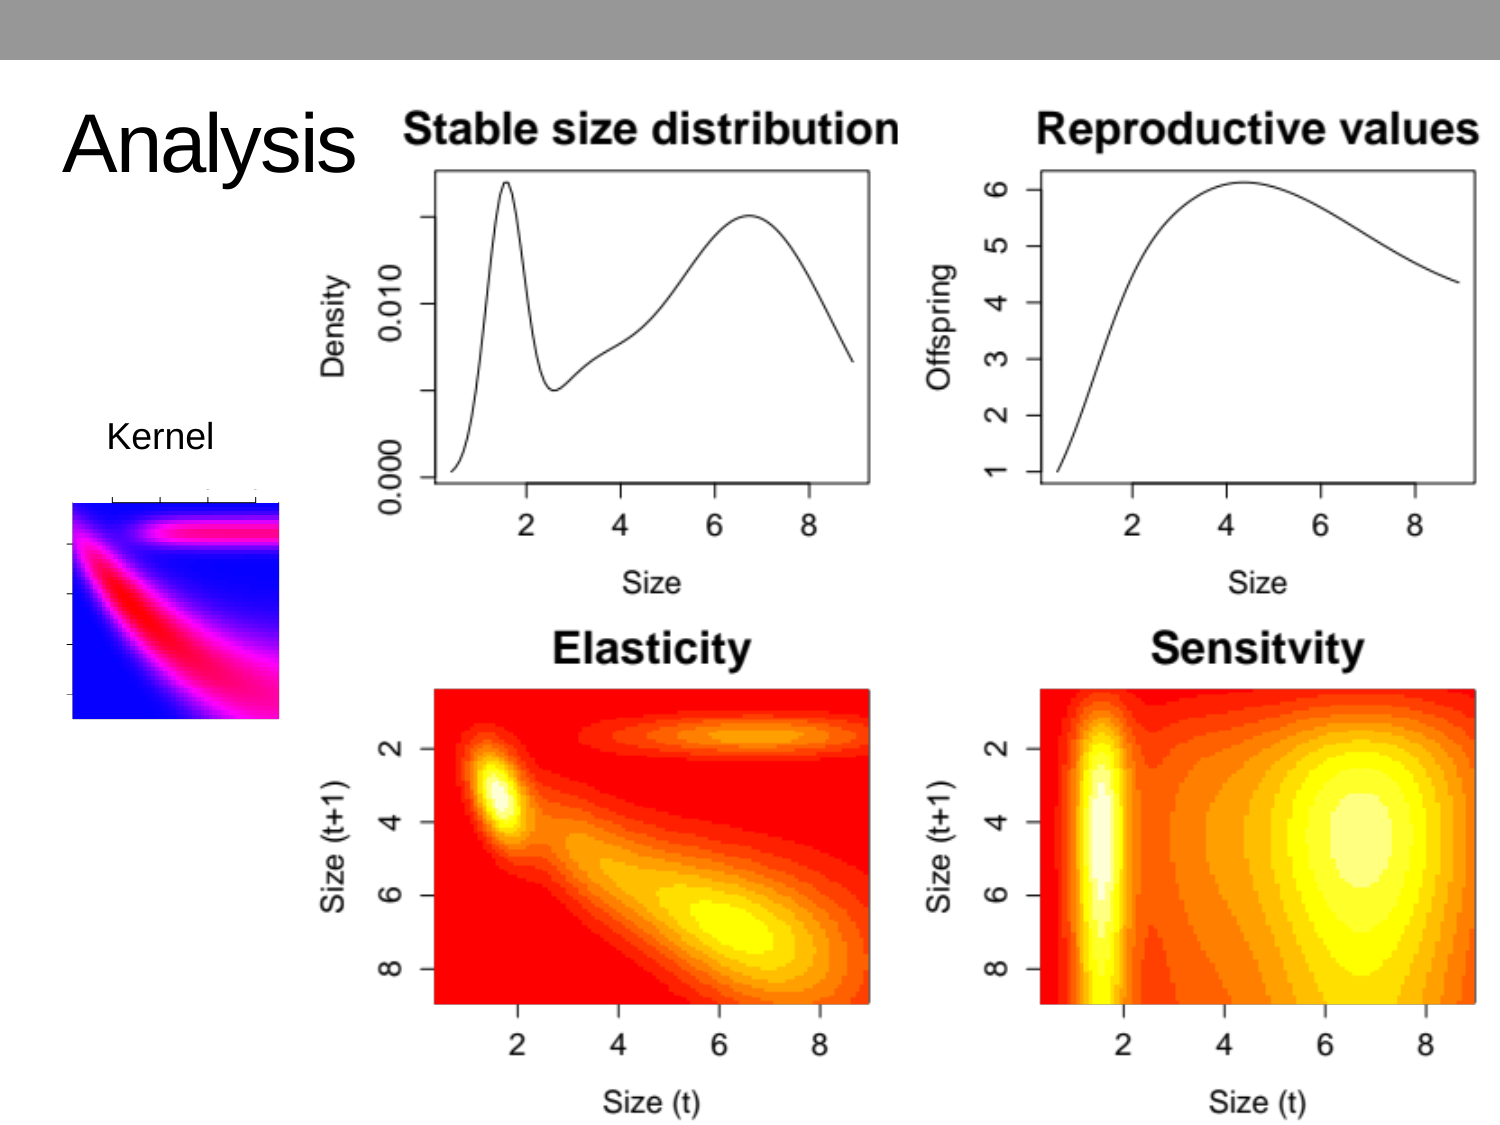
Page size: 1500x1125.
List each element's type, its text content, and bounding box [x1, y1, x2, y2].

picture [292, 85, 1500, 1121]
picture [62, 489, 287, 739]
text_box Kernel [91, 404, 230, 465]
title Analysis [48, 58, 1398, 221]
